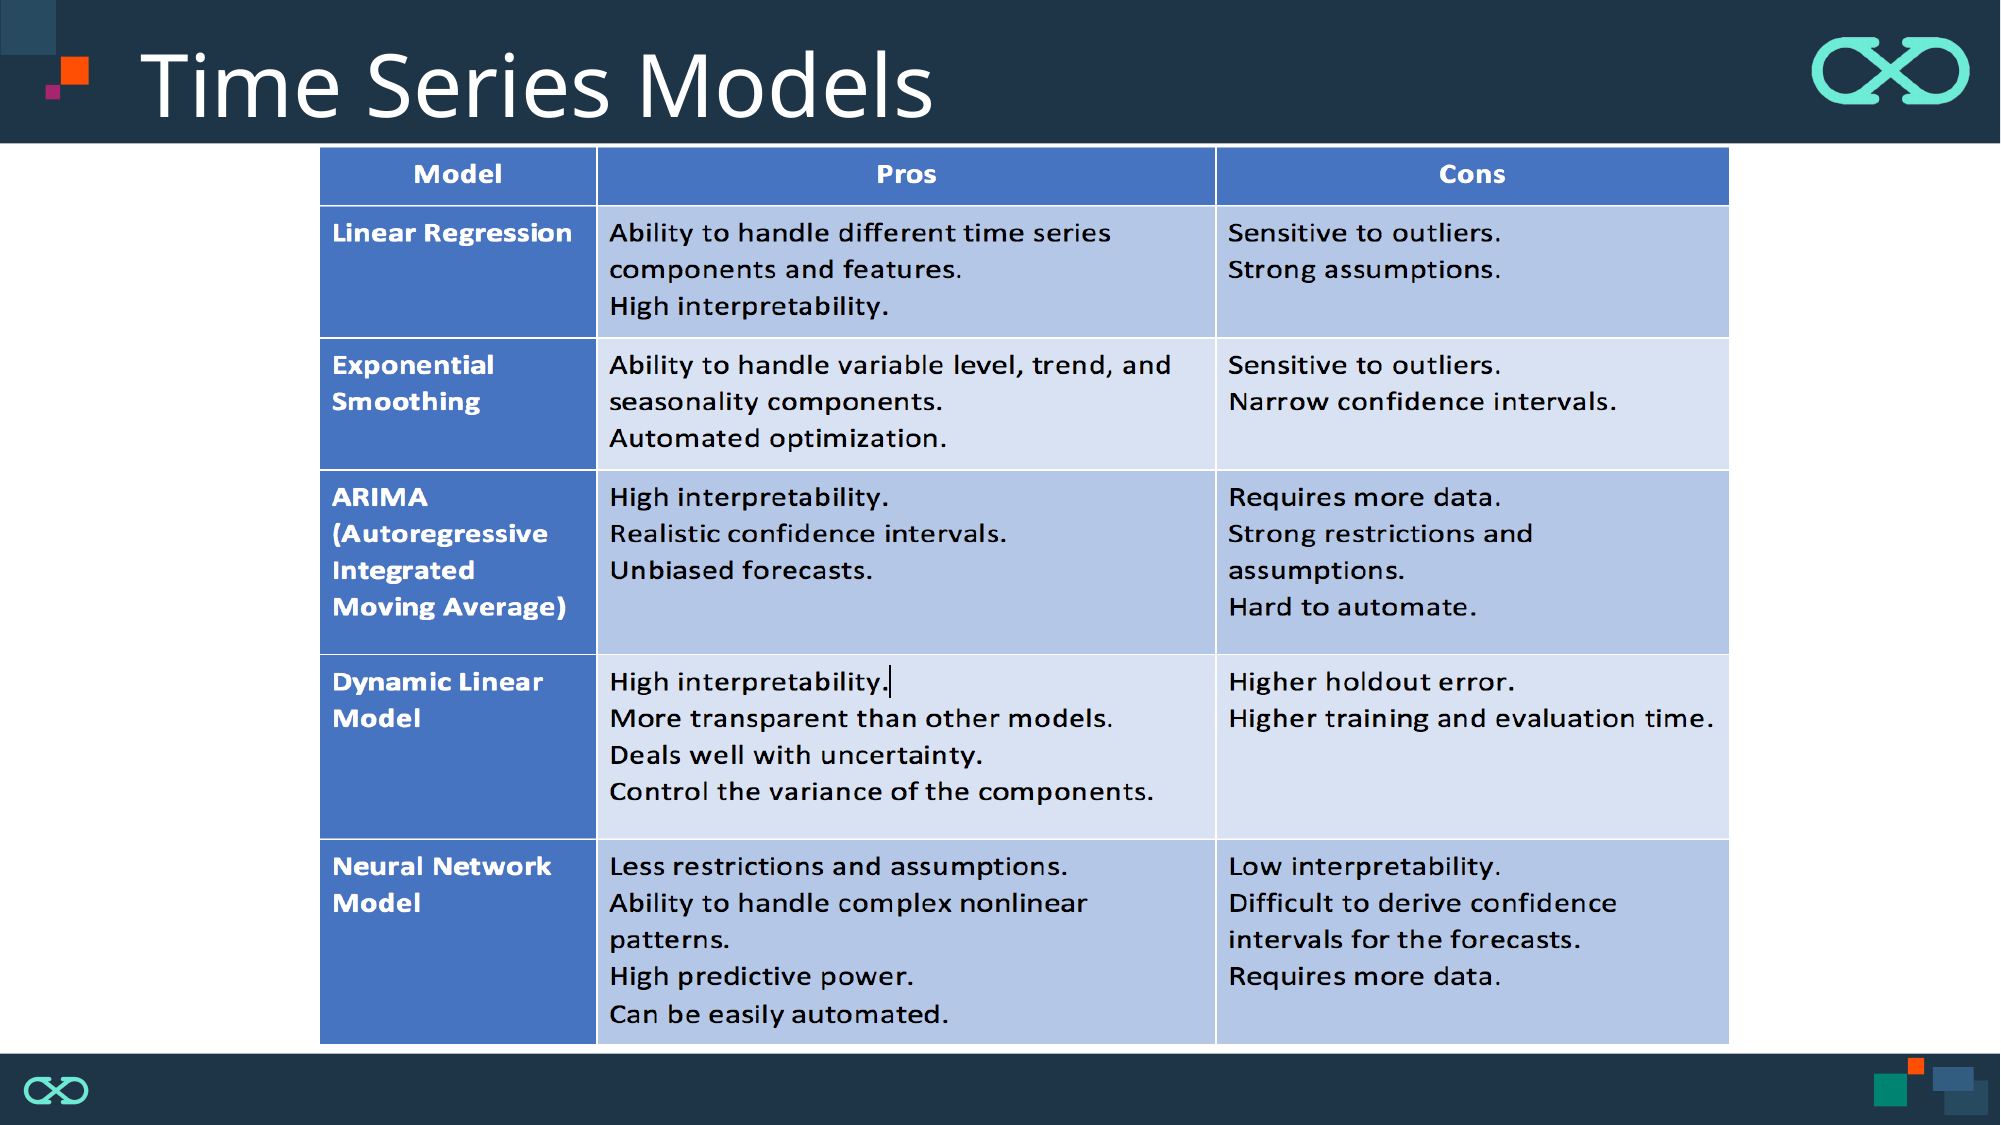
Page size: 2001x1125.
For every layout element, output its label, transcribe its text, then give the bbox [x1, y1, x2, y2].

picture [1795, 20, 1986, 121]
picture [17, 1070, 95, 1111]
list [318, 144, 1734, 1045]
title Time Series Models [125, 22, 1927, 105]
